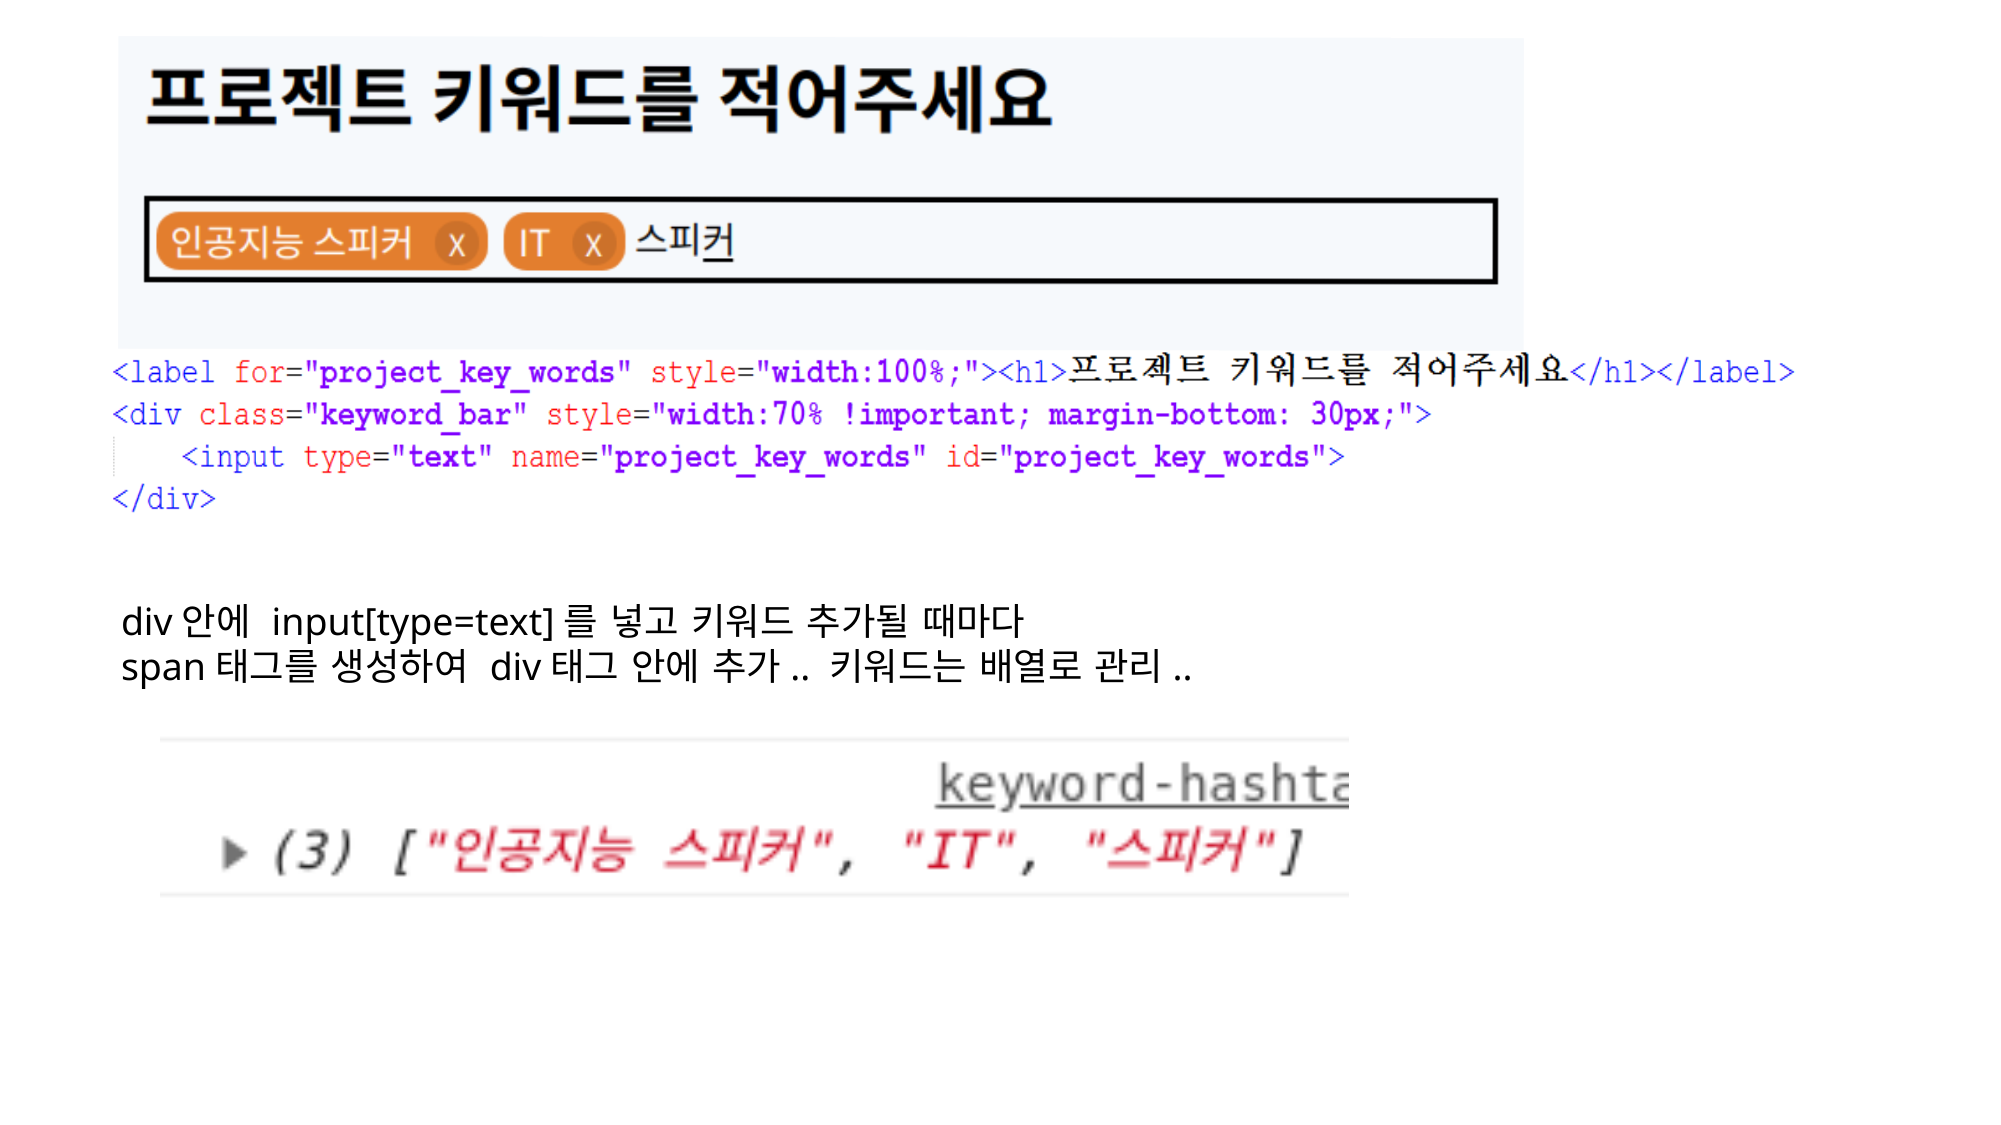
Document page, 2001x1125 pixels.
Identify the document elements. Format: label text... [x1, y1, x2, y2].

text_box div안에 input[type=text]를 넣고 키워드 추가될 때마다 span태그를 생성하여 div태그 안에 추가.. 키워드는 배열로 관리.. [106, 590, 1721, 741]
picture [159, 732, 1349, 934]
picture [91, 36, 1826, 543]
